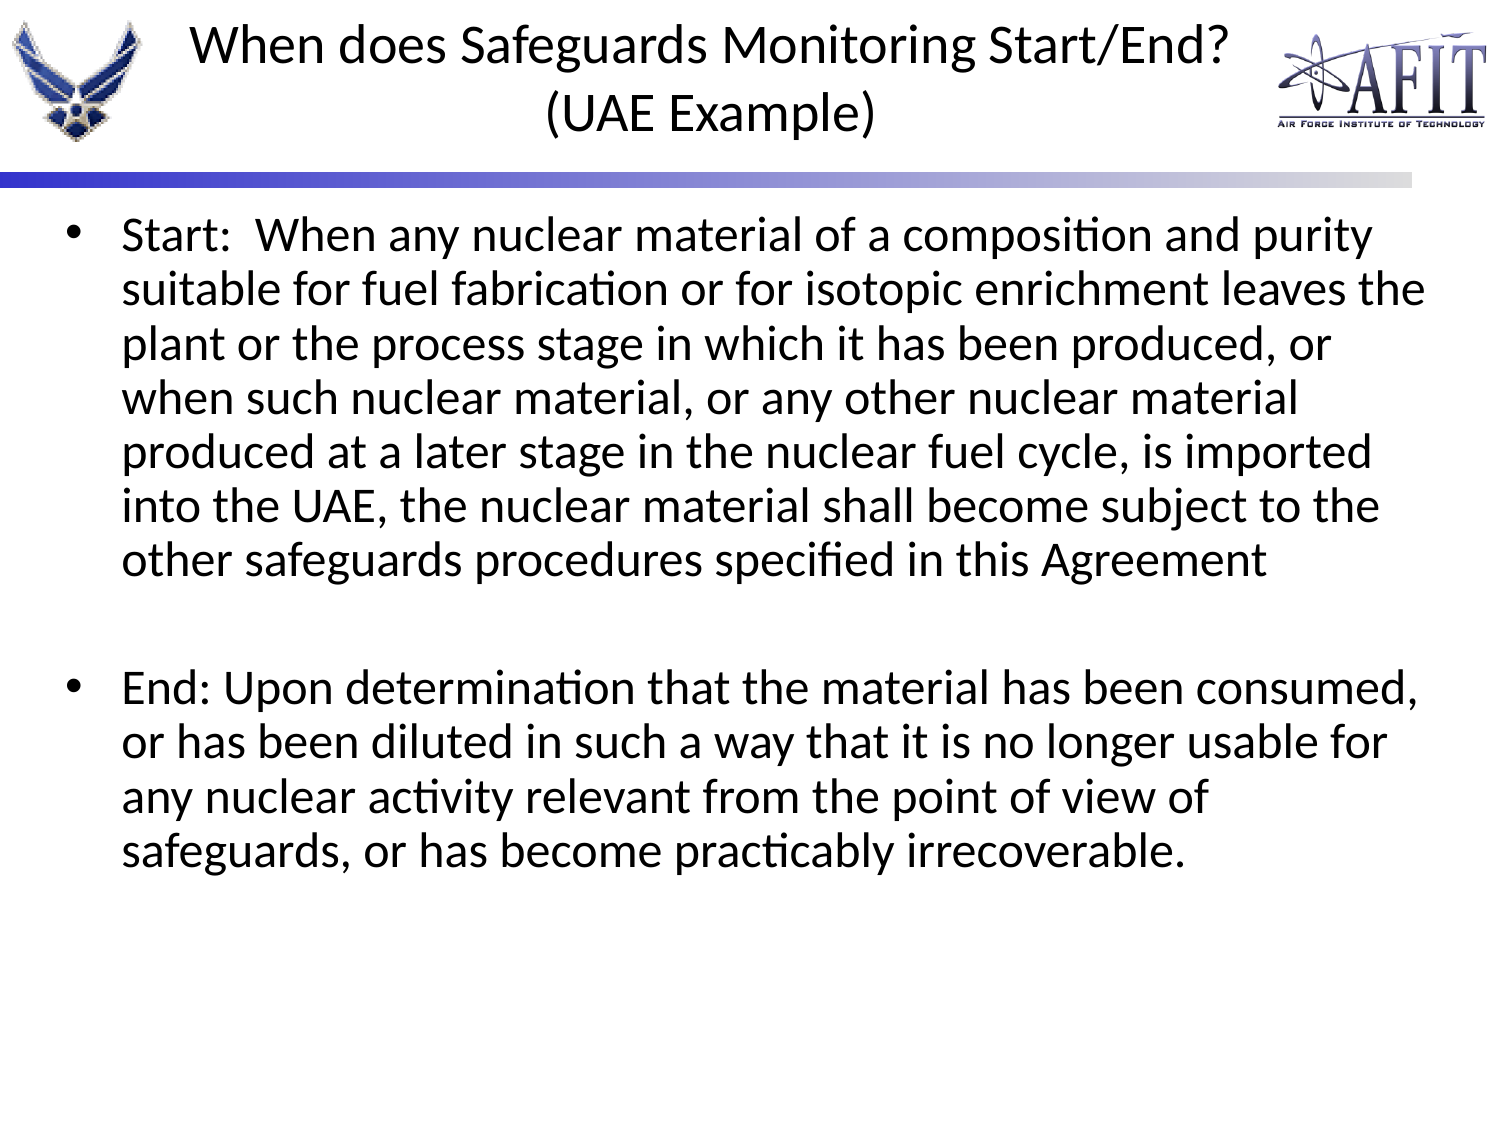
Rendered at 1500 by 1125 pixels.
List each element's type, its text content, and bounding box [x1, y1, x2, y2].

list Start: When any nuclear material of a composition and purity suitable for fuel fabrication or for isotopic enrichment leaves the plant or the process stage in which it has been produced, or when such nuclear material, or any other nuclear material produced at a later stage in the nuclear fuel cycle, is imported into the UAE, the nuclear material shall become subject to the other safeguards procedures specified in this Agreement End: Upon determination that the material has been consumed, or has been diluted in such a way that it is no longer usable for any nuclear activity relevant from the point of view of safeguards, or has become practicably irrecoverable. [49, 199, 1463, 1051]
title When does Safeguards Monitoring Start/End? (UAE Example) [166, 0, 1255, 151]
picture [0, 12, 163, 153]
